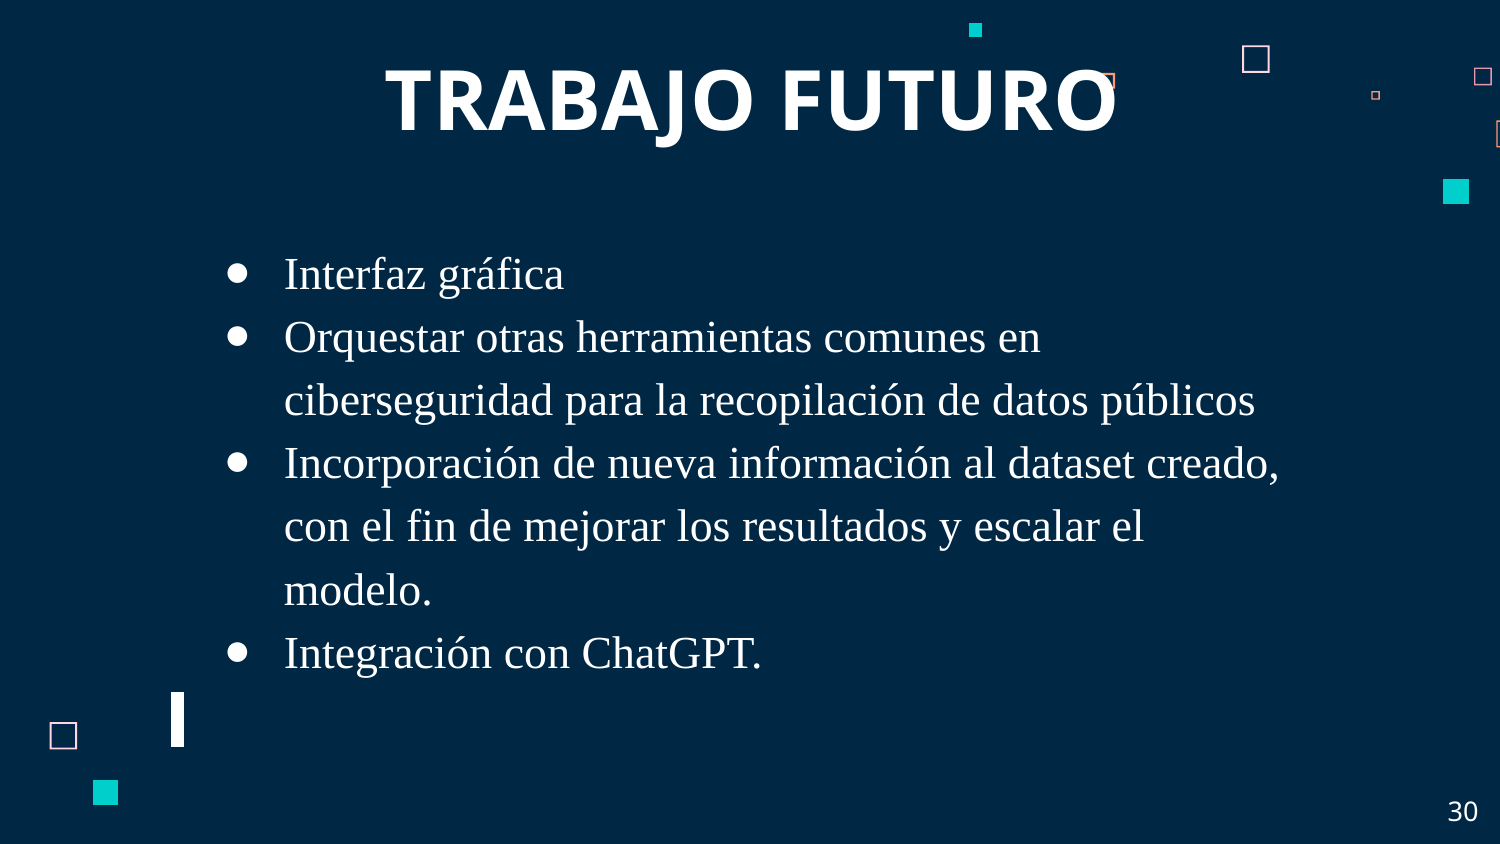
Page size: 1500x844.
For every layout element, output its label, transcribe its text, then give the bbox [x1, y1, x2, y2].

slide_number 30 [1403, 779, 1494, 844]
text_box Interfaz gráfica Orquestar otras herramientas comunes en ciberseguridad para la recopilación de datos públicos Incorporación de nueva información al dataset creado, con el fin de mejorar los resultados y escalar el modelo. Integración con ChatGPT. [156, 220, 1320, 827]
title TRABAJO FUTURO [101, 67, 1404, 163]
